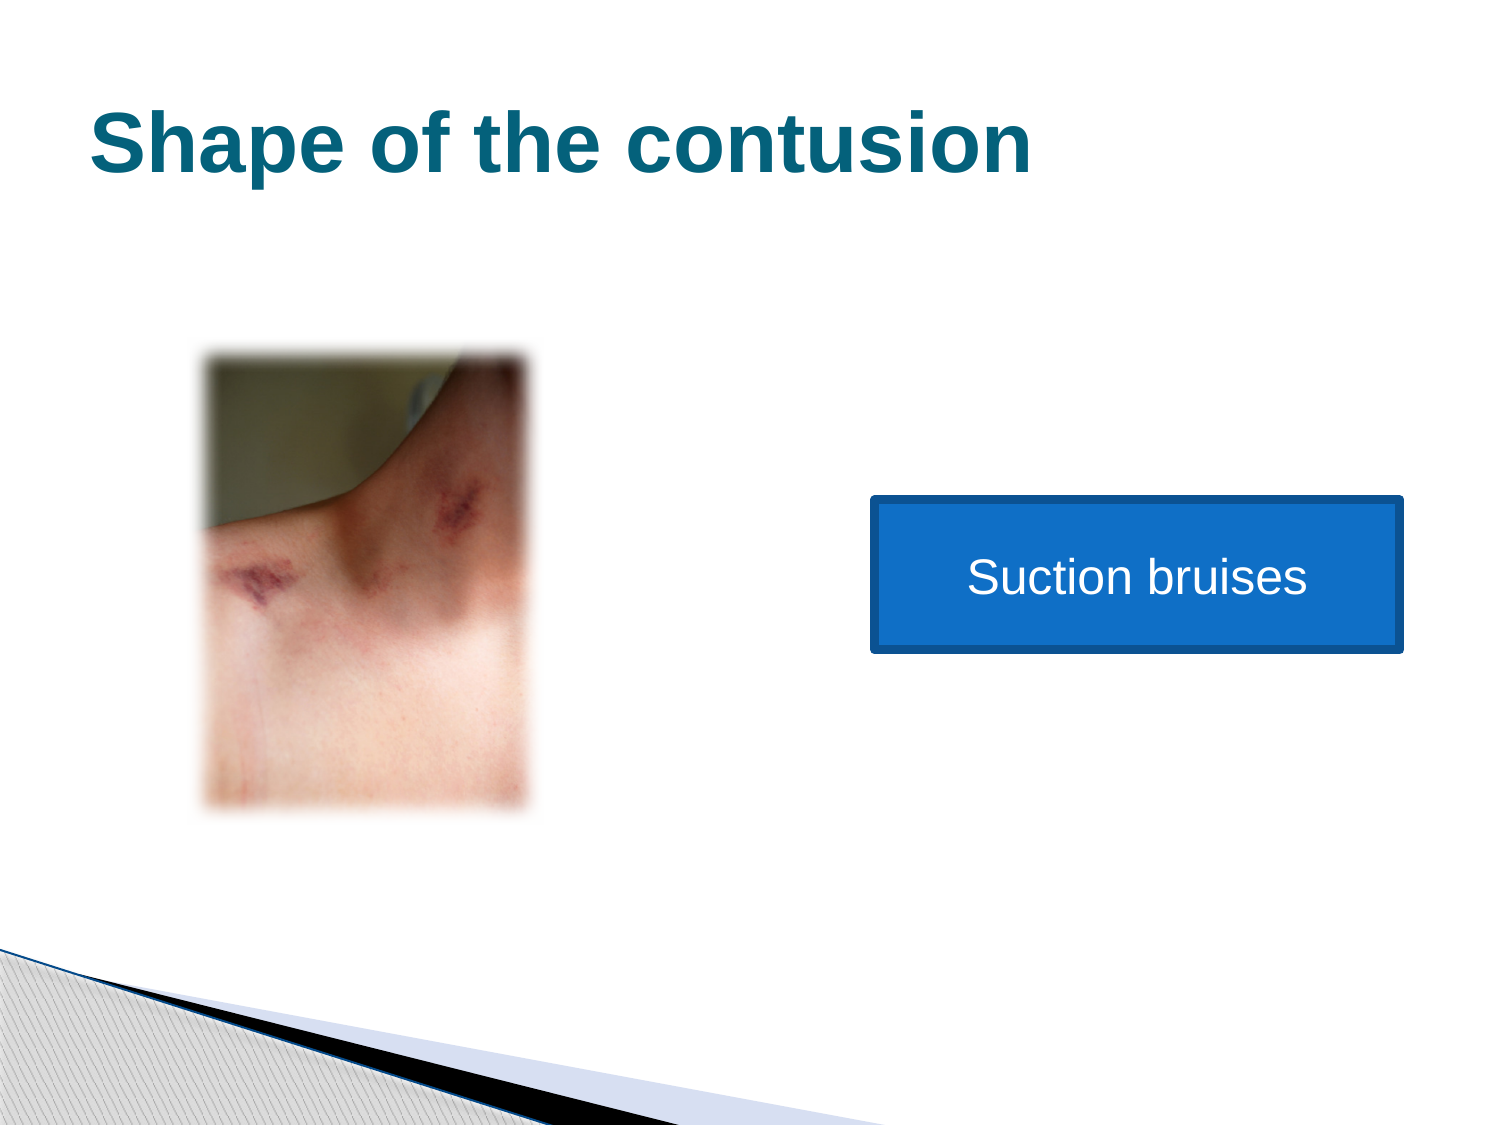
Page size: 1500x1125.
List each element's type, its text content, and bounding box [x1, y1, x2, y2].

title Shape of the contusion [75, 45, 1425, 233]
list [187, 337, 544, 826]
text_box Suction bruises [870, 495, 1404, 654]
